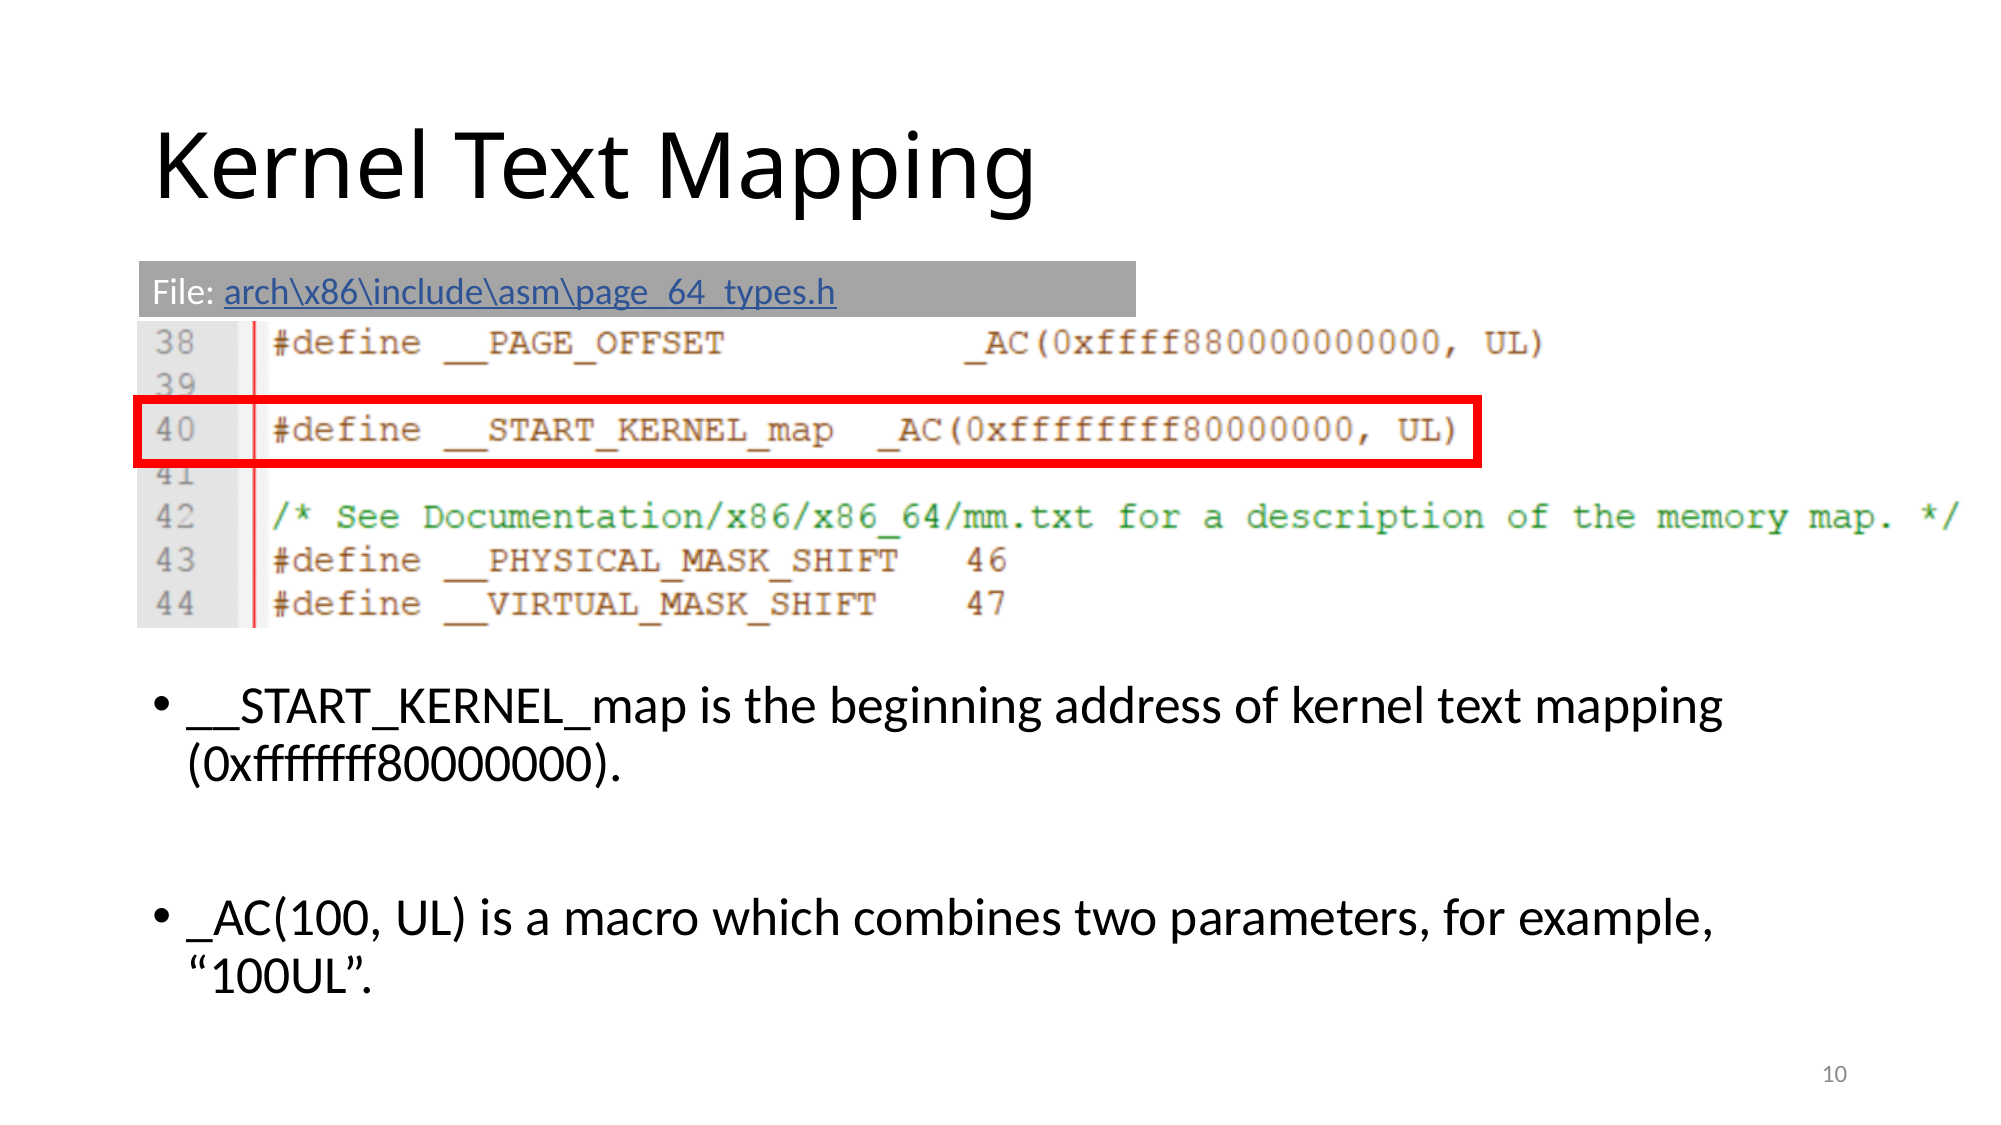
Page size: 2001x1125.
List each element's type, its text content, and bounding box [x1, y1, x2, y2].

picture [137, 319, 1976, 628]
title Kernel Text Mapping [137, 59, 1863, 278]
list __START_KERNEL_map is the beginning address of kernel text mapping (0xffffffff80000000). _AC(100, UL) is a macro which combines two parameters, for example, “100UL”. [137, 670, 1863, 1014]
text_box File: arch\x86\include\asm\page_64_types.h [136, 258, 1139, 321]
slide_number 10 [1412, 1042, 1863, 1103]
